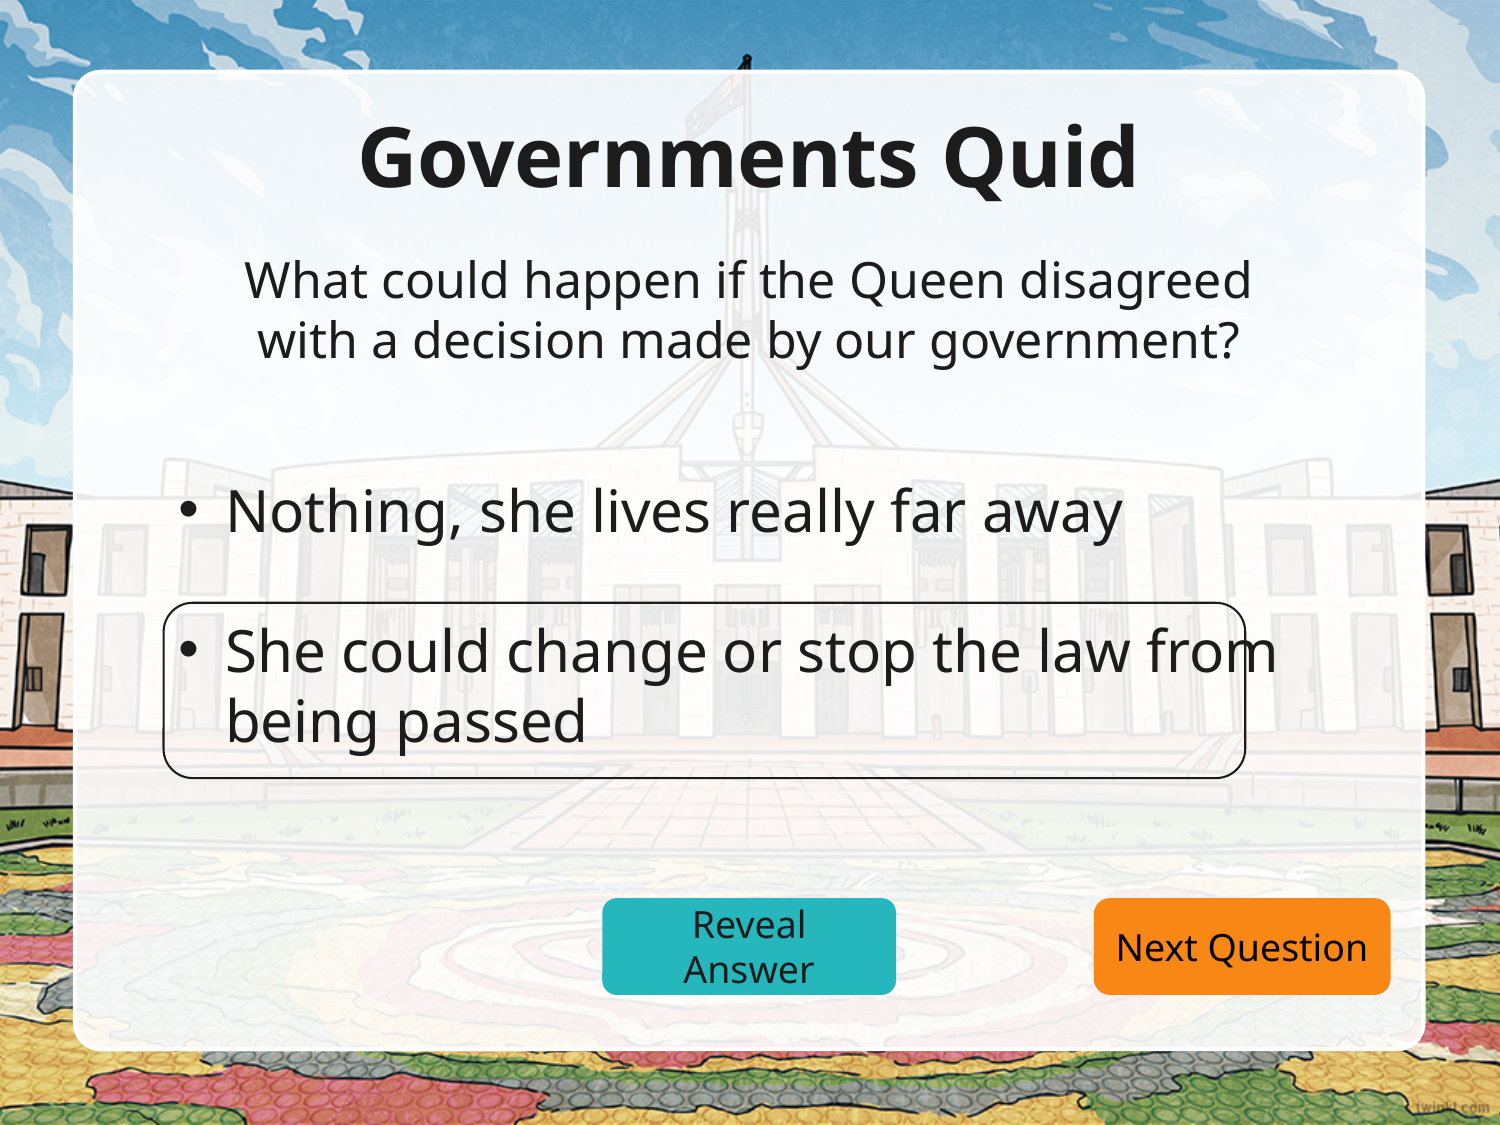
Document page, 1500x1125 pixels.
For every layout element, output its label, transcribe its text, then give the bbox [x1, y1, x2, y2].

text_box Reveal Answer [601, 897, 898, 996]
title Governments Quid [73, 76, 1426, 244]
text_box [162, 601, 1247, 780]
text_box Nothing, she lives really far away She could change or stop the law from being passed [163, 466, 1335, 762]
text_box Next Question [1092, 897, 1392, 996]
picture [0, 0, 1500, 1125]
text_box What could happen if the Queen disagreed with a decision made by our government? [226, 241, 1272, 377]
